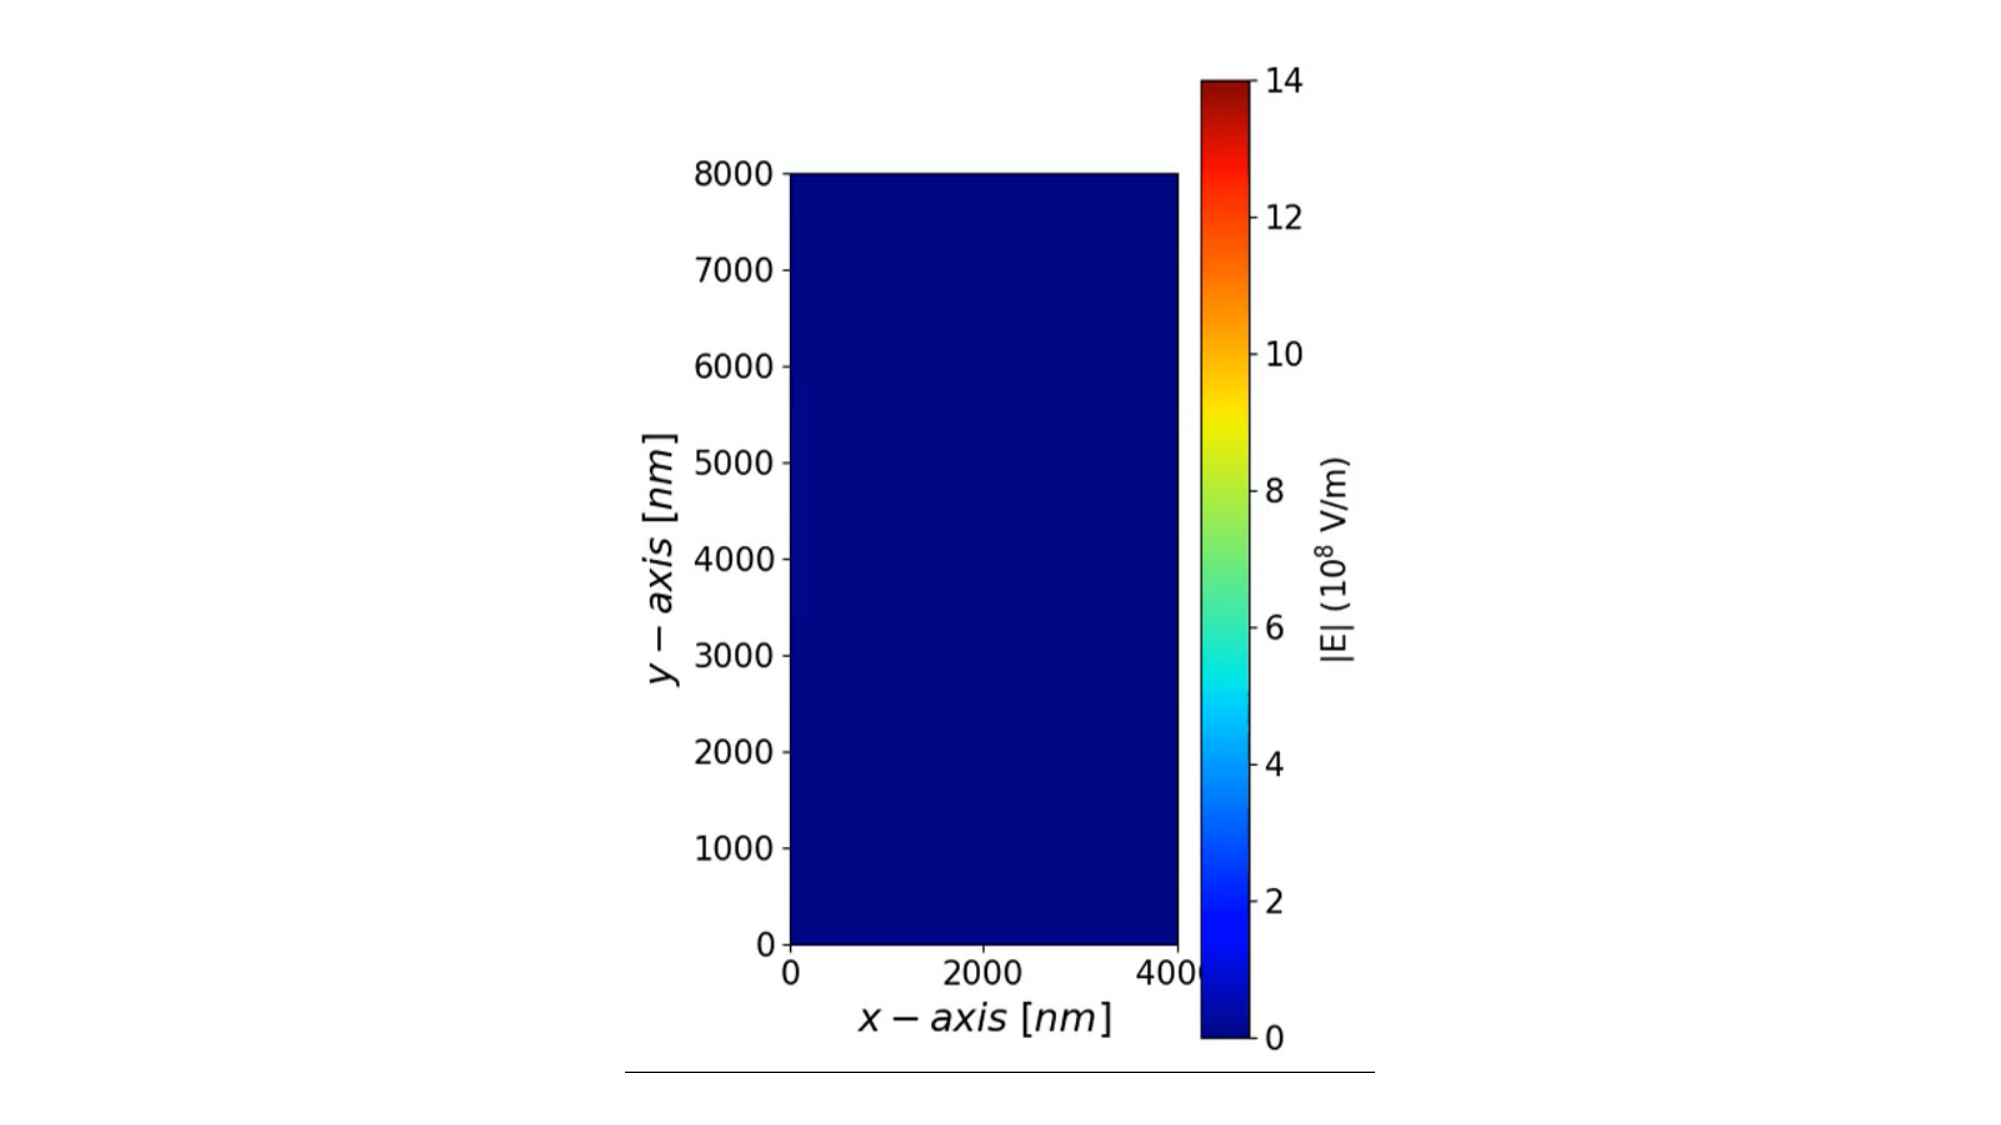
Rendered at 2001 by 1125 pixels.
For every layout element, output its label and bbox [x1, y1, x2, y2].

text_box [624, 50, 1376, 1075]
